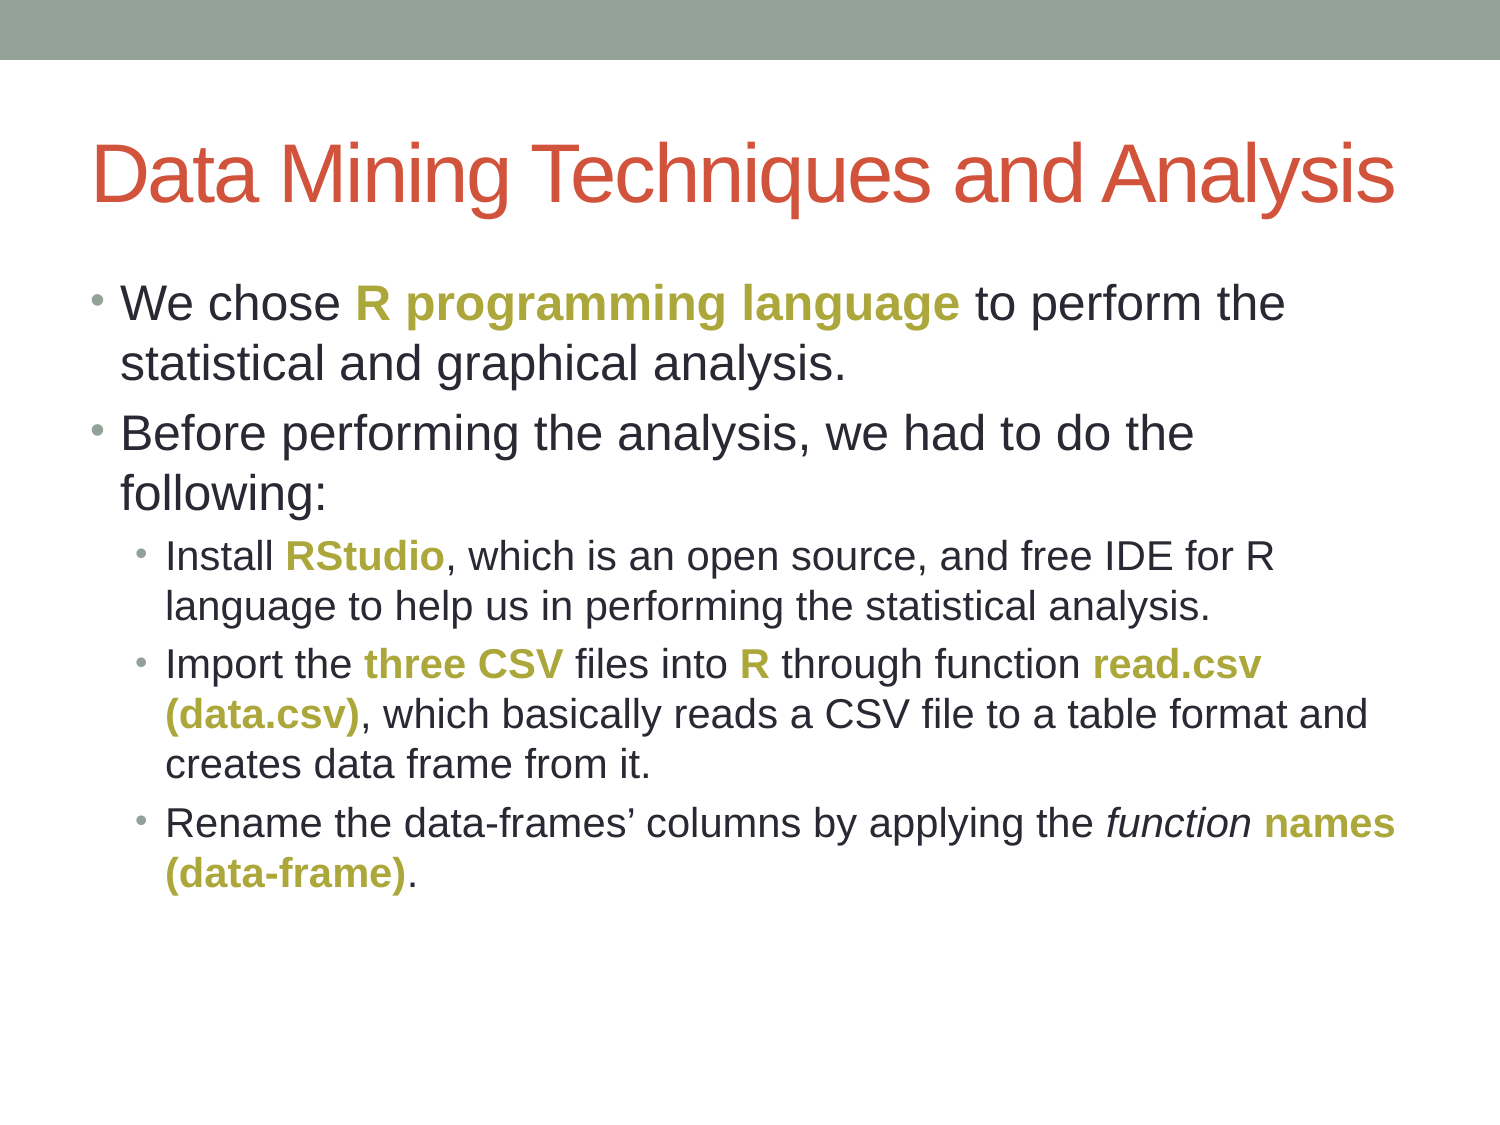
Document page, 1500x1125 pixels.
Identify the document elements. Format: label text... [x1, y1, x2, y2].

list We chose R programming language to perform the statistical and graphical analysis. Before performing the analysis, we had to do the following: Install RStudio, which is an open source, and free IDE for R language to help us in performing the statistical analysis. Import the three CSV files into R through function read.csv (data.csv), which basically reads a CSV file to a table format and creates data frame from it. Rename the data-frames’ columns by applying the function names (data-frame). [75, 262, 1425, 1063]
title Data Mining Techniques and Analysis [75, 87, 1425, 250]
